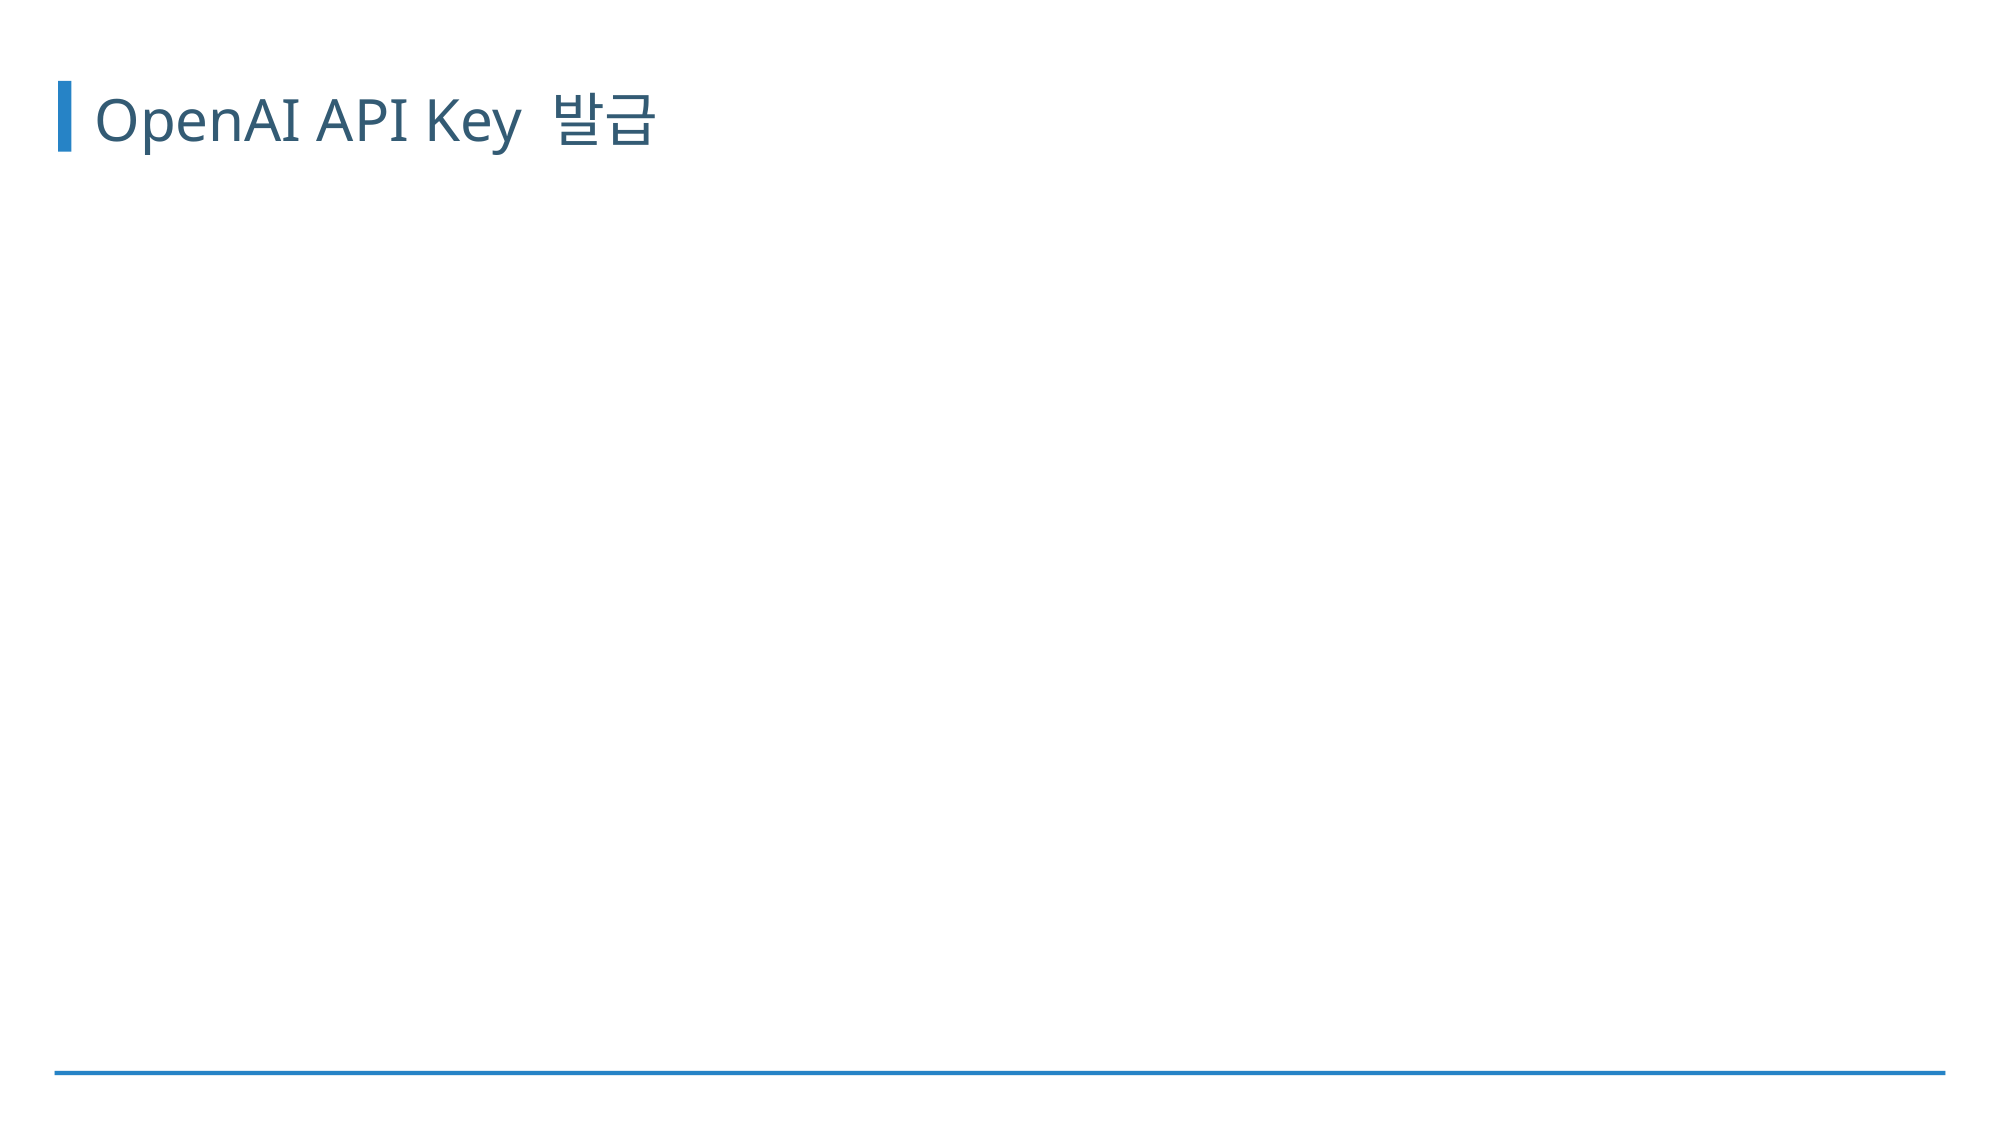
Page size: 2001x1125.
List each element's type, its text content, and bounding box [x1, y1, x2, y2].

title OpenAI API Key 발급 [79, 67, 1942, 165]
